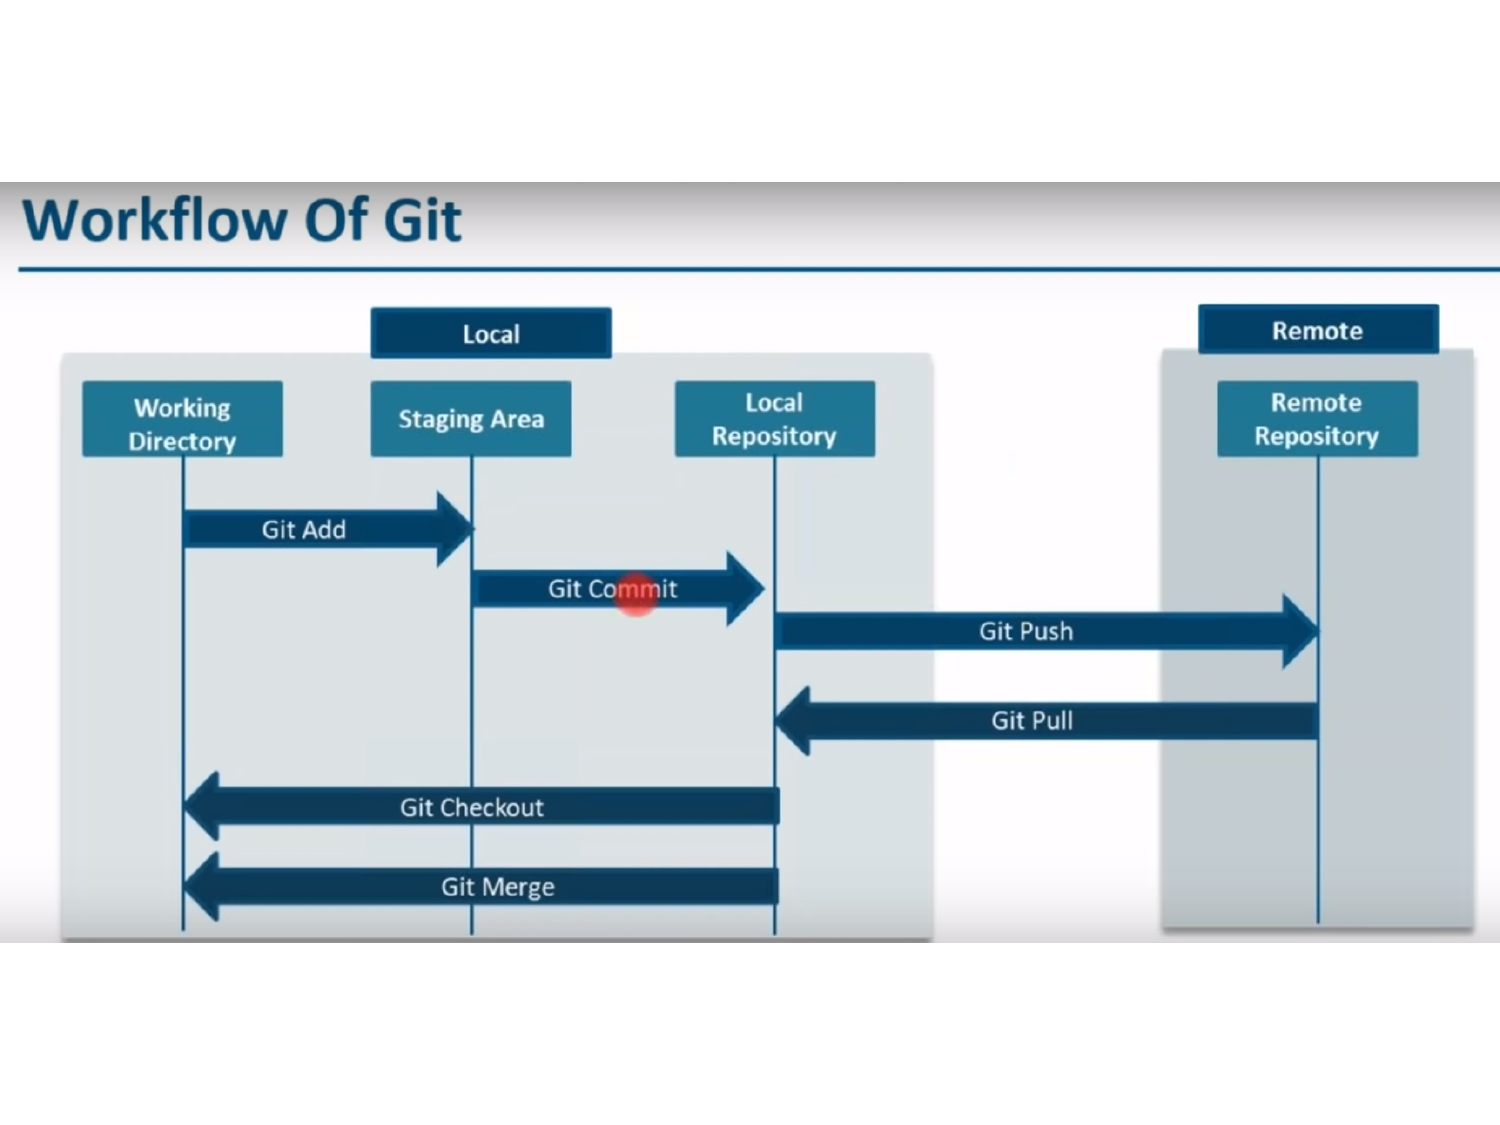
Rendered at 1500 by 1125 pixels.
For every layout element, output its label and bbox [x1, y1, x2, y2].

picture [0, 182, 1500, 943]
